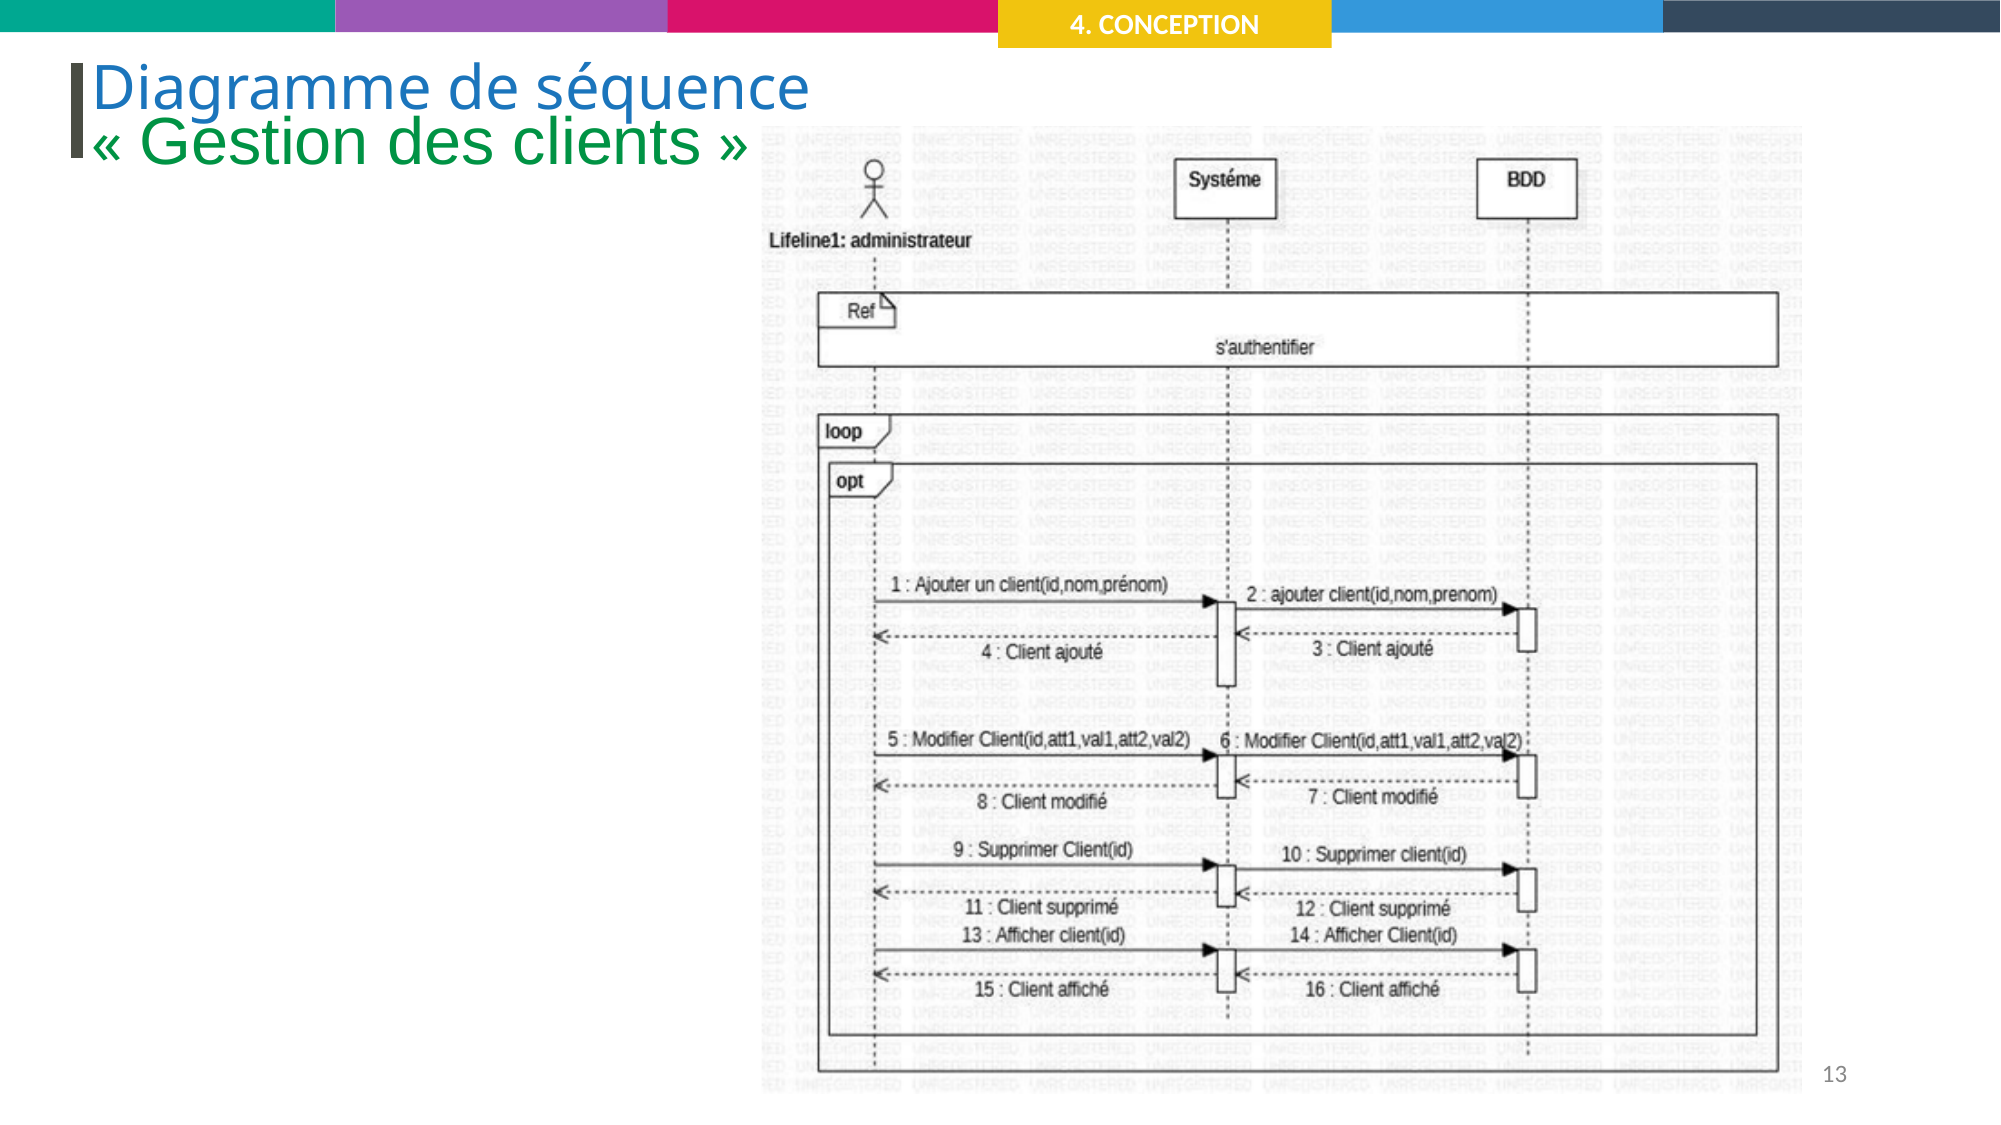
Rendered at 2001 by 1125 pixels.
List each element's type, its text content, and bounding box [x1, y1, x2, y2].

text_box [1663, 0, 2000, 33]
text_box 4. CONCEPTION [998, 0, 1332, 48]
text_box [668, 0, 998, 33]
text_box [335, 0, 668, 33]
slide_number ‹#› [1804, 1042, 1863, 1103]
text_box [1332, 0, 1663, 33]
text_box Diagramme de séquence « Gestion des clients » [76, 61, 1802, 183]
picture [761, 126, 1803, 1096]
text_box [0, 0, 335, 33]
